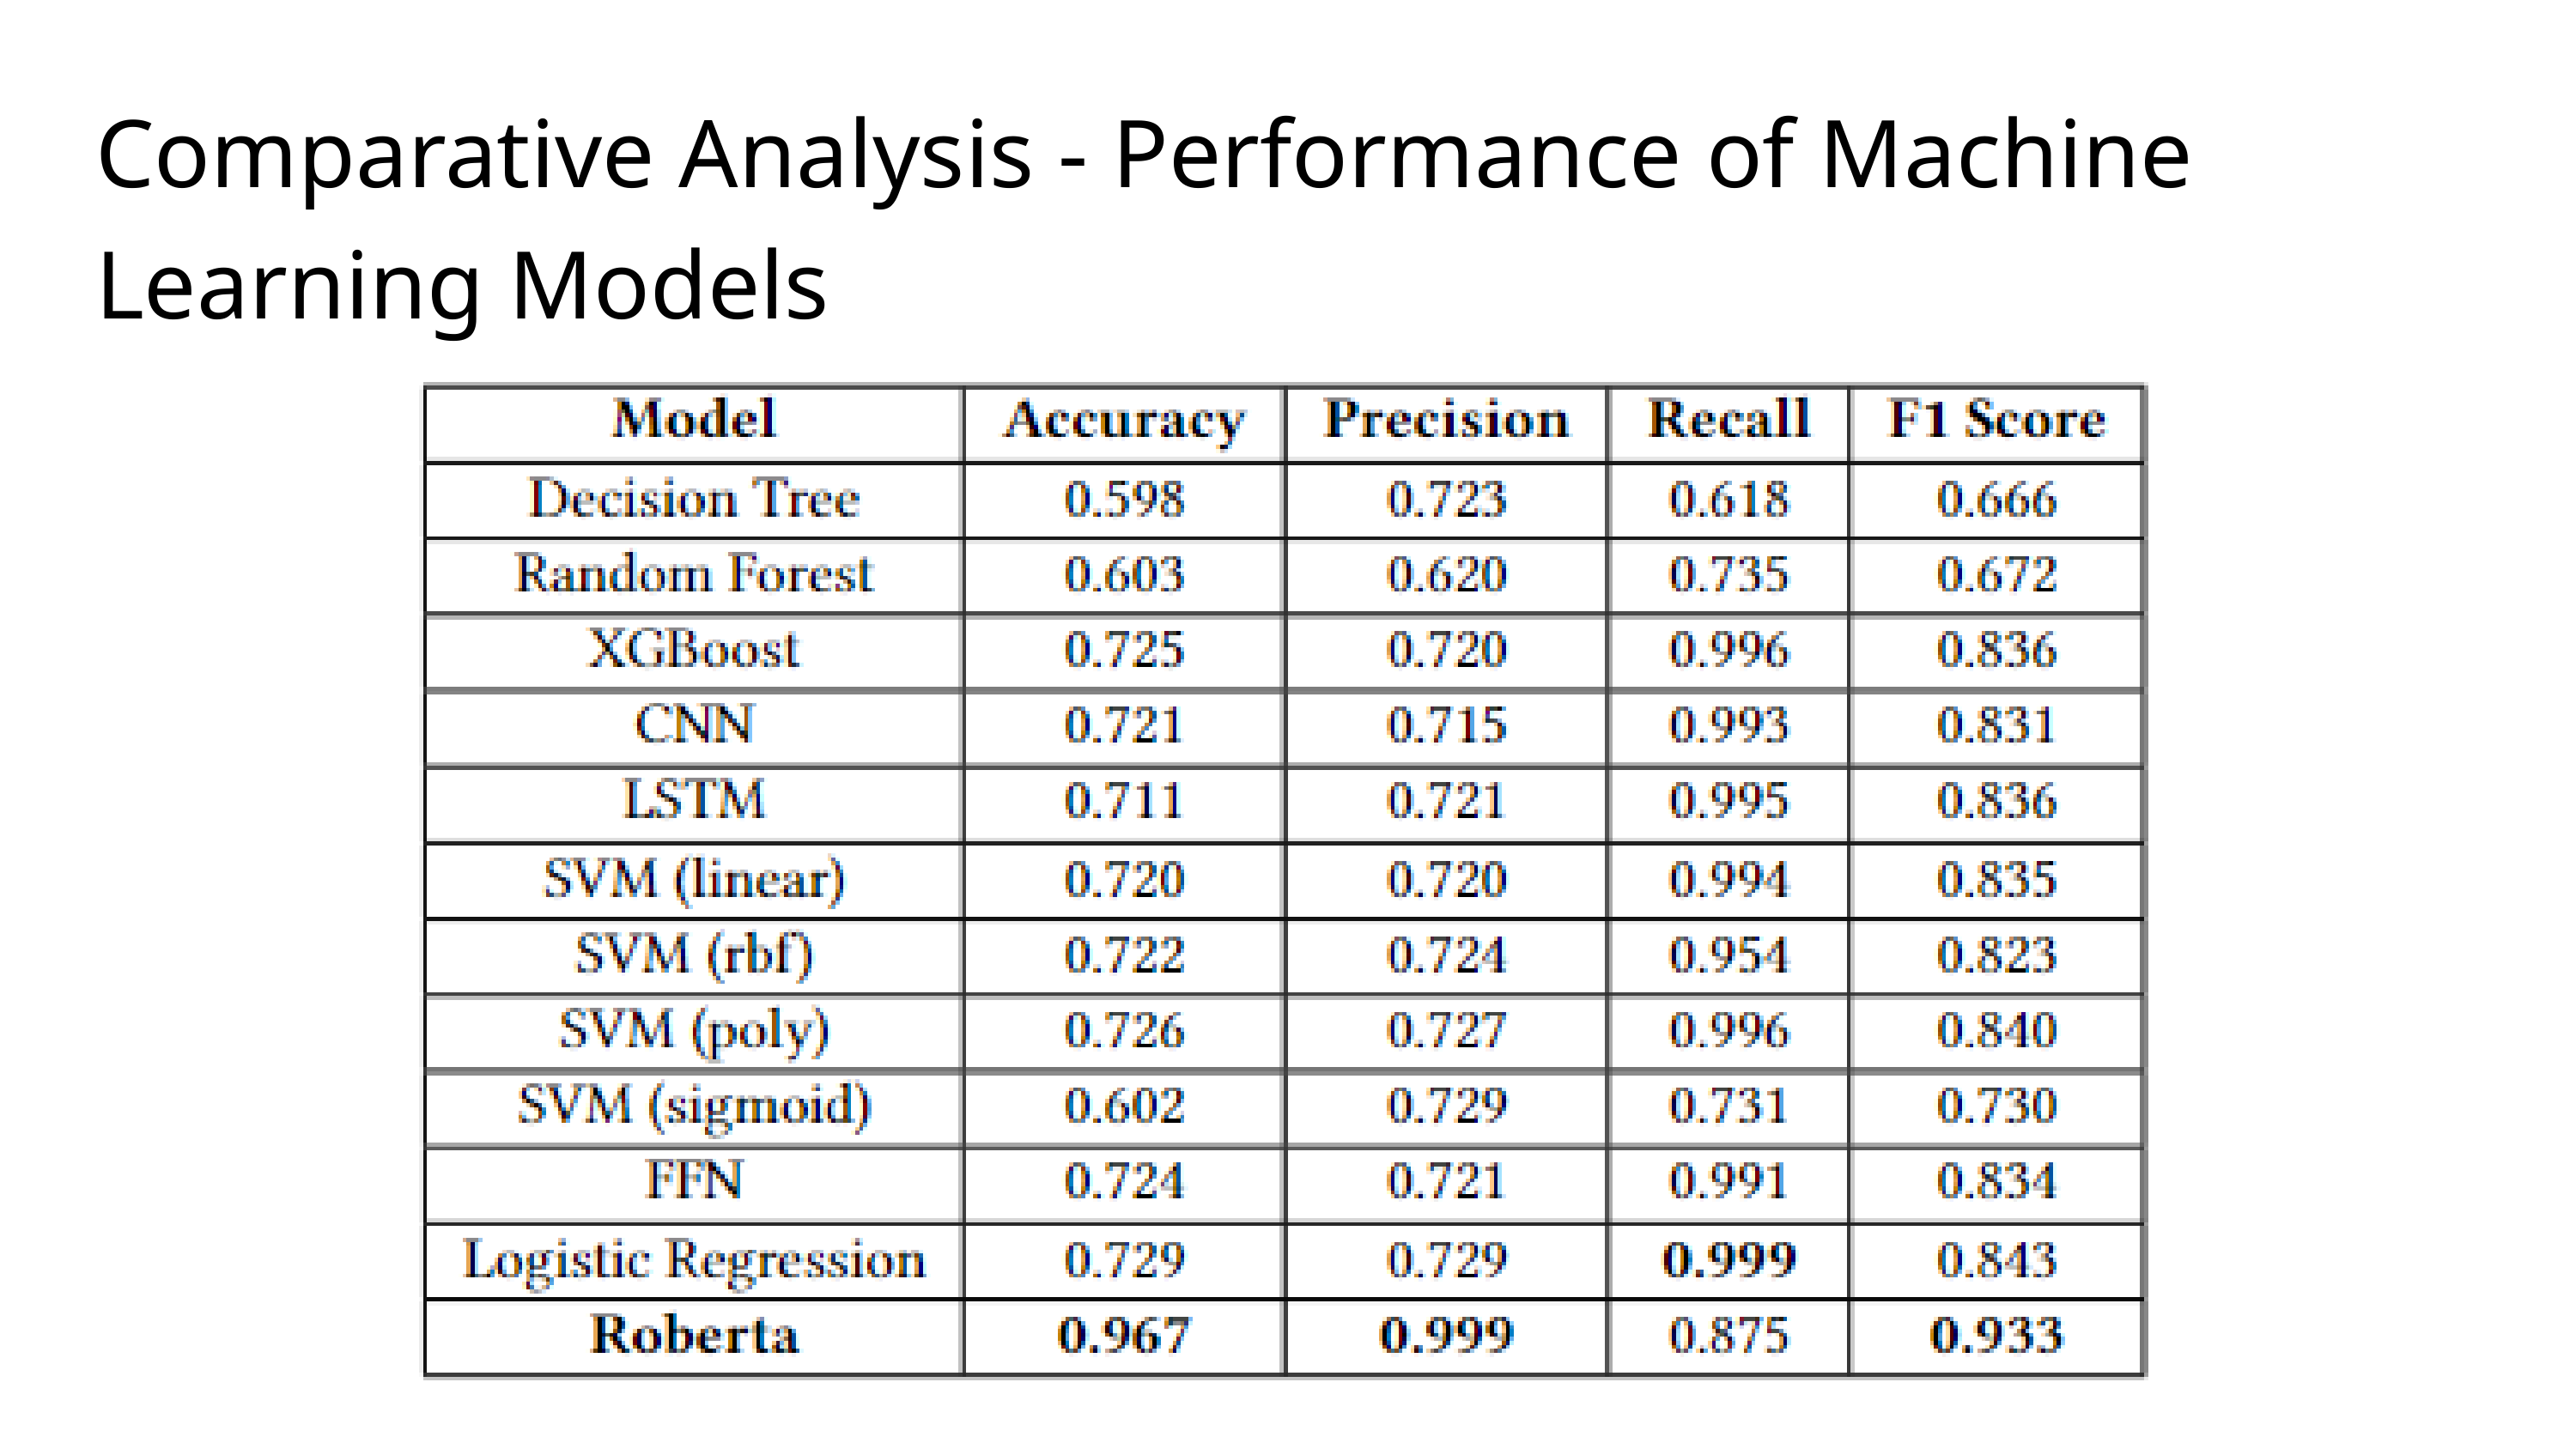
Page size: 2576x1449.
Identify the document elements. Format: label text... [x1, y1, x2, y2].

text_box Comparative Analysis - Performance of Machine Learning Models [95, 76, 2432, 337]
text_box [384, 337, 2192, 1389]
